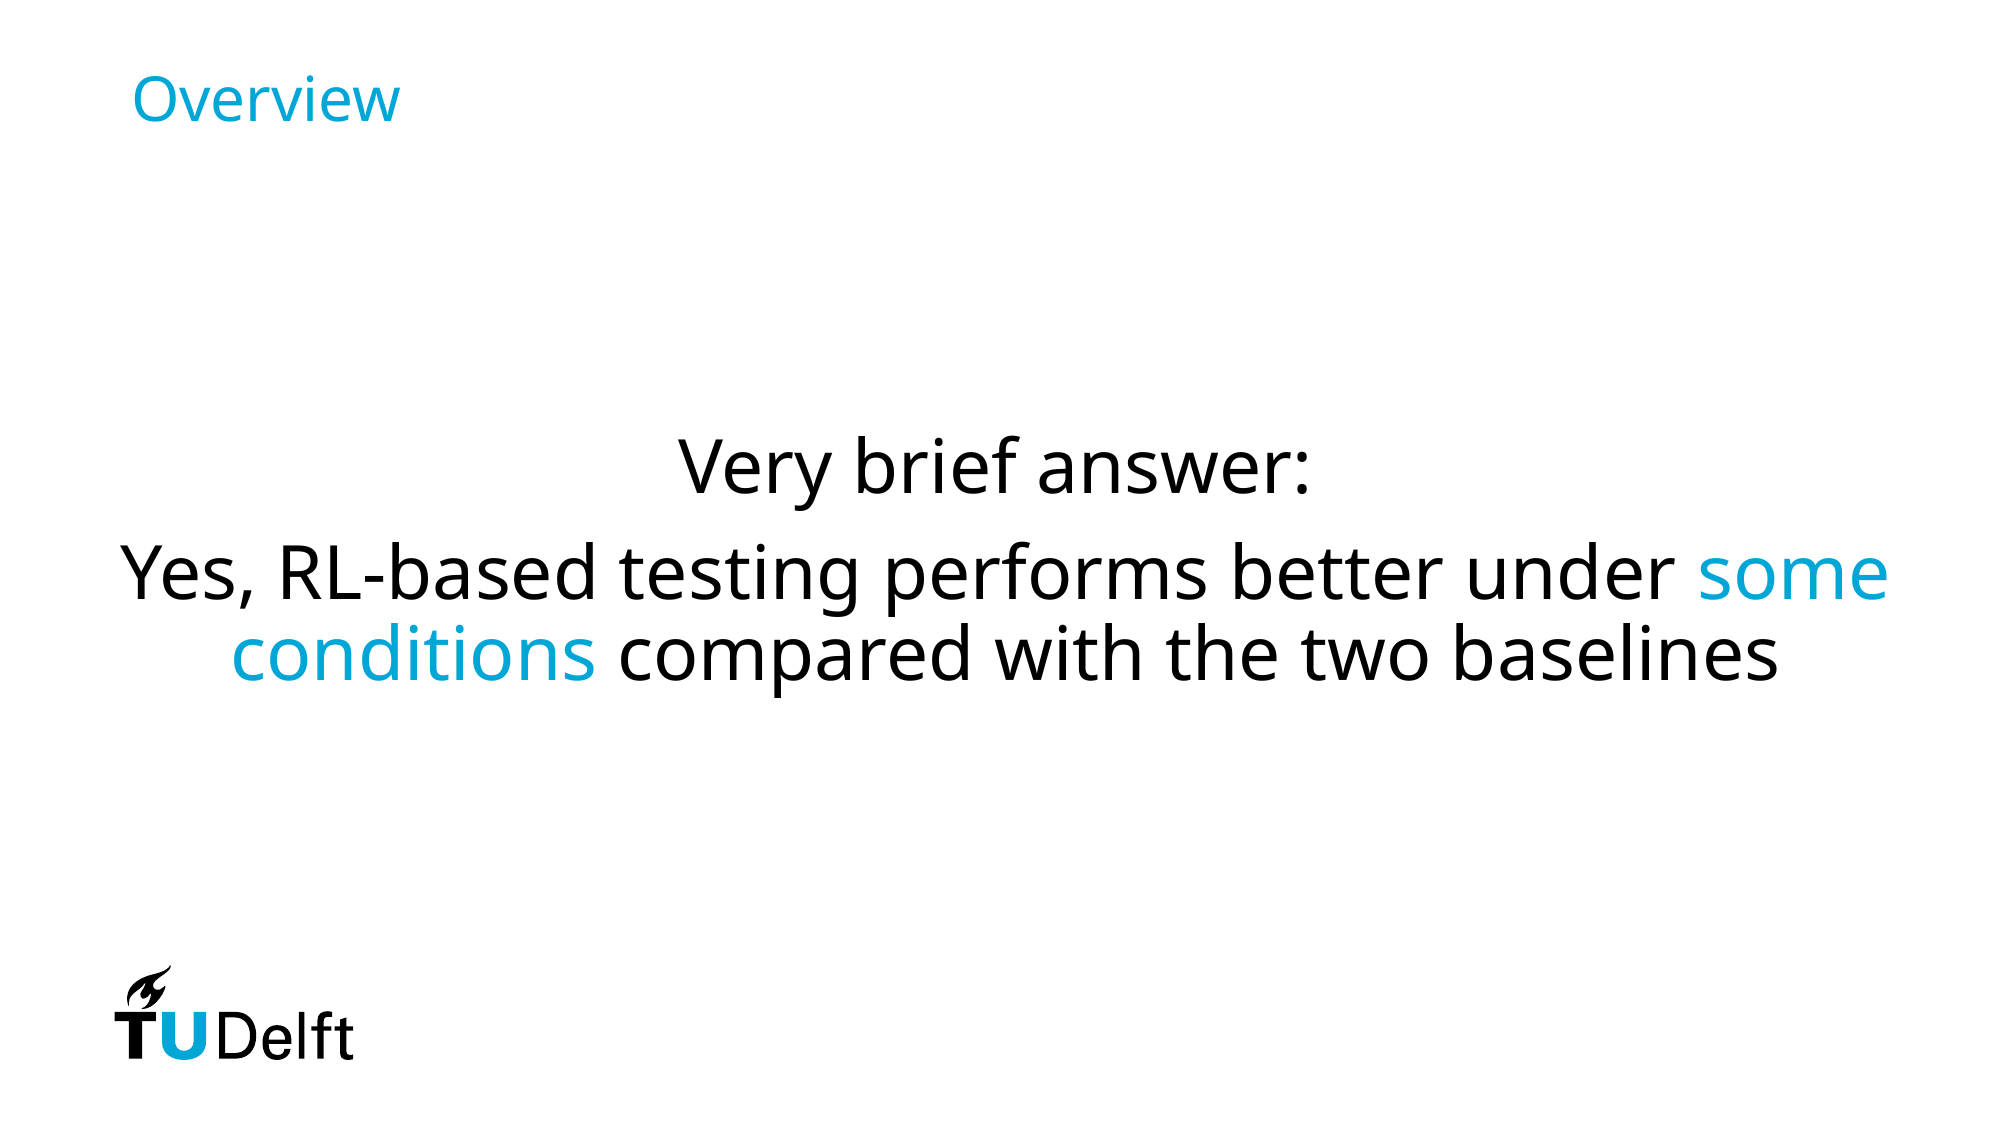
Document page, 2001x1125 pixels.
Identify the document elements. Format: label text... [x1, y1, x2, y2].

text_box Very brief answer: Yes, RL-based testing performs better under some conditions compared with the two baselines [120, 361, 1892, 764]
text_box Overview [116, 60, 1884, 141]
